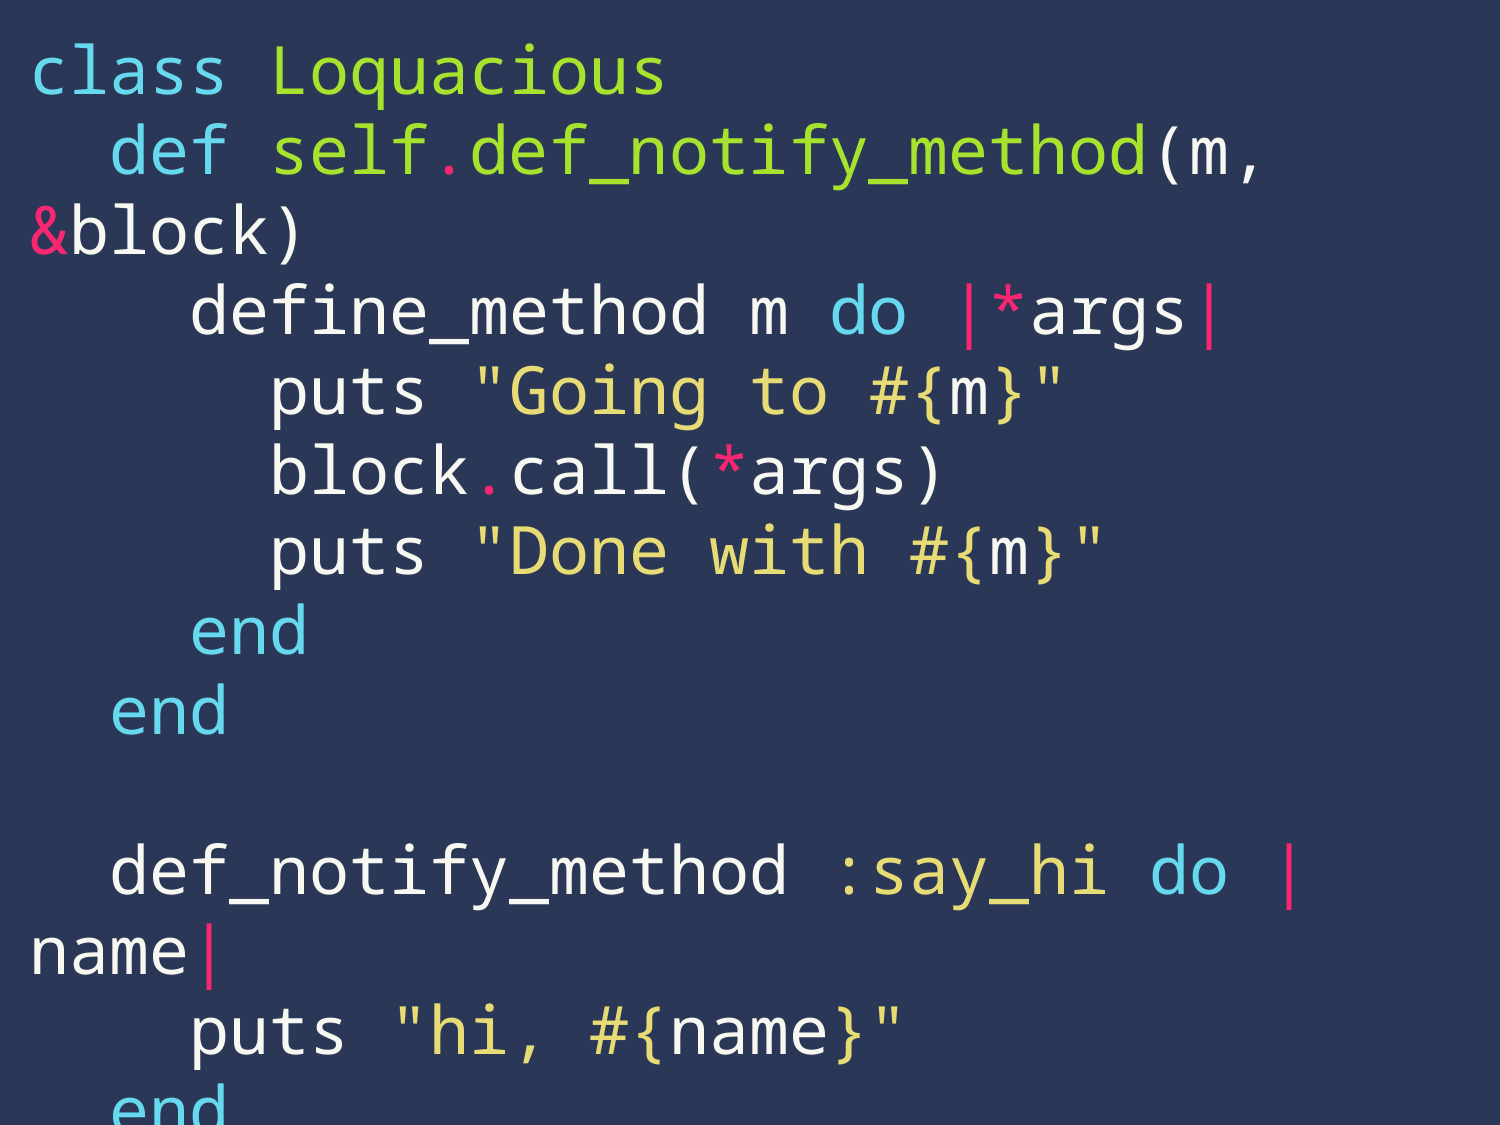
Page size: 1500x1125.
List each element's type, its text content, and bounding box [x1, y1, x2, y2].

text_box class Loquacious def self.def_notify_method(m, &block) define_method m do |*args| puts "Going to #{m}" block.call(*args) puts "Done with #{m}" end end def_notify_method :say_hi do |name| puts "hi, #{name}" end end [14, 20, 1488, 1125]
